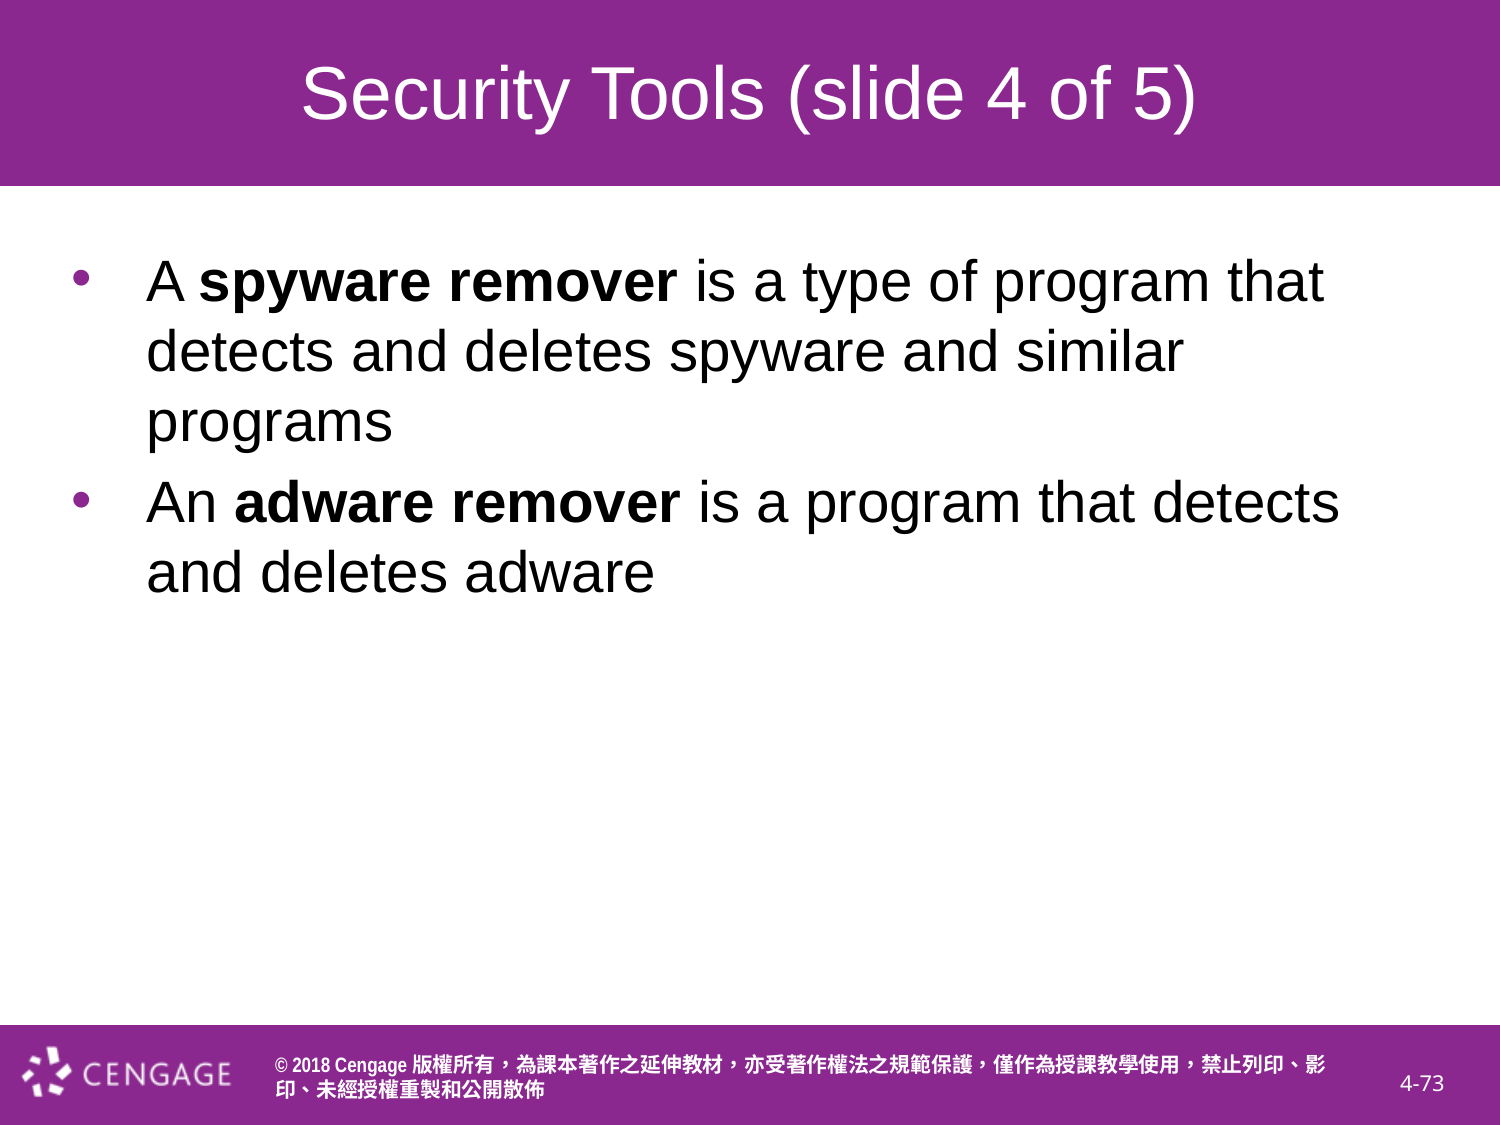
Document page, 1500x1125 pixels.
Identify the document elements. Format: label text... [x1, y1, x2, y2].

title Security Tools (slide 4 of 5) [7, 4, 1493, 175]
picture [12, 1037, 236, 1105]
list A spyware remover is a type of program that detects and deletes spyware and similar programs An adware remover is a program that detects and deletes adware [56, 235, 1410, 988]
